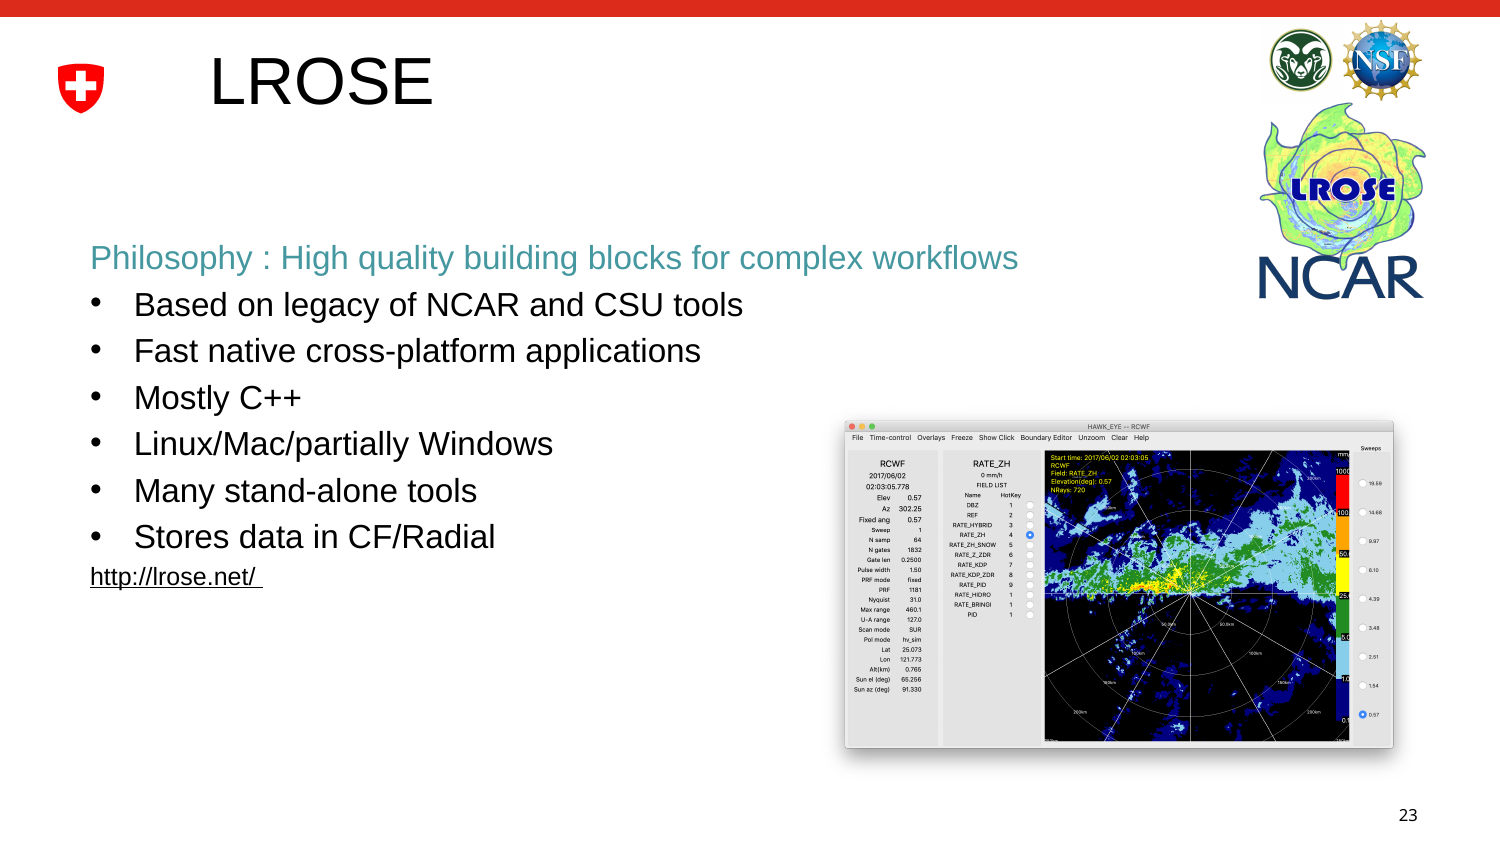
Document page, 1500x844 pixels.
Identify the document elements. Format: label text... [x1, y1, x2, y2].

picture [1259, 17, 1426, 300]
picture [817, 402, 1421, 785]
list Philosophy : High quality building blocks for complex workflows Based on legacy of NCAR and CSU tools Fast native cross-platform applications Mostly C++ Linux/Mac/partially Windows Many stand-alone tools Stores data in CF/Radial http://lrose.net/ [75, 228, 1311, 748]
title LROSE [194, 30, 1254, 147]
